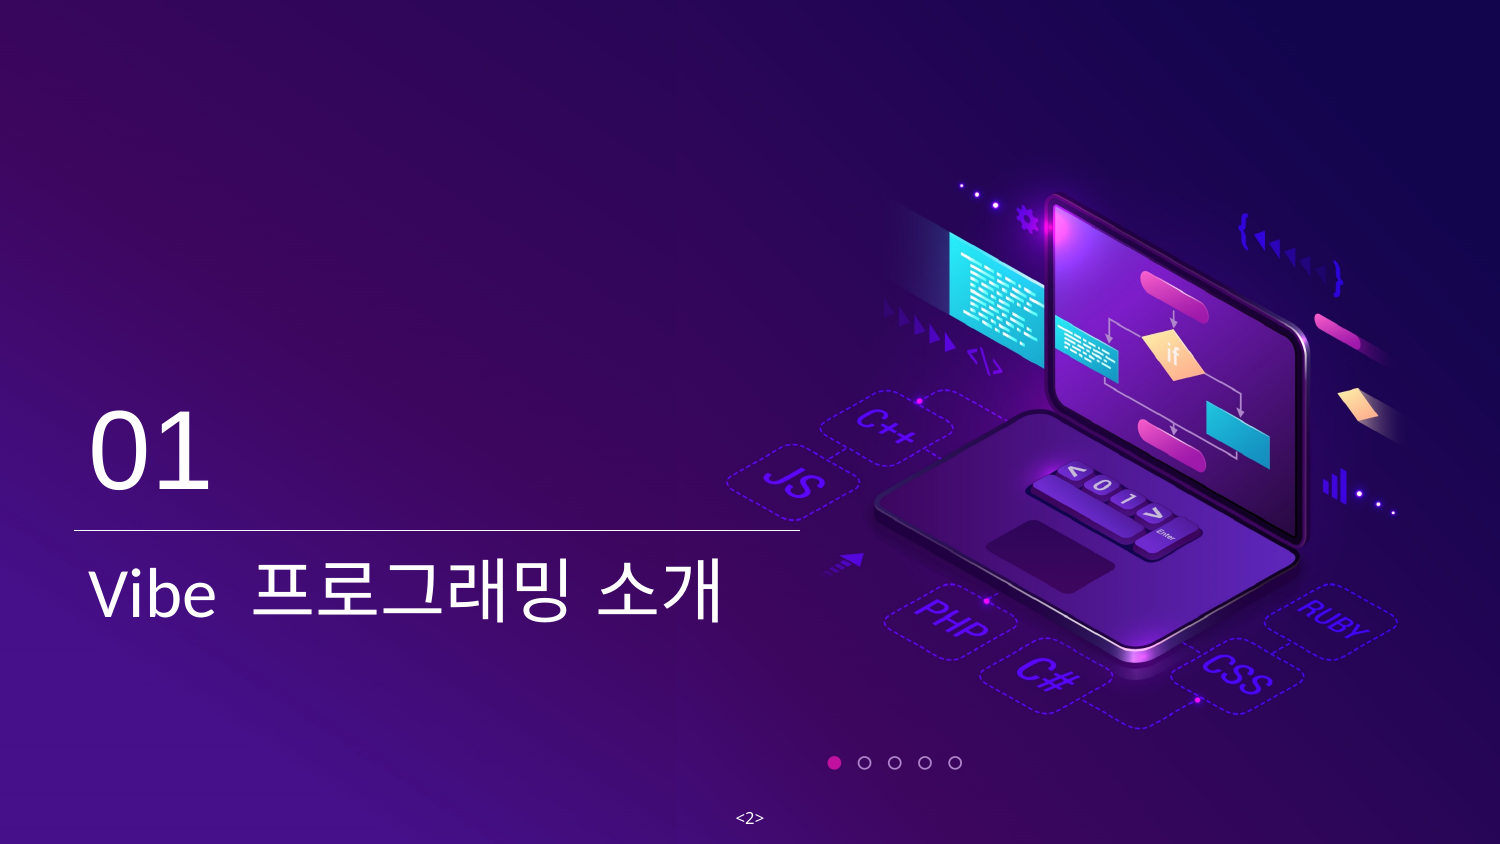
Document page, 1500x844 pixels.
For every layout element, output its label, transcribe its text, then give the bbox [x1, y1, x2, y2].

picture [0, 0, 1500, 844]
text_box 01 [73, 531, 244, 535]
text_box 01 [73, 372, 244, 530]
title Vibe 프로그래밍 소개 [73, 548, 837, 734]
